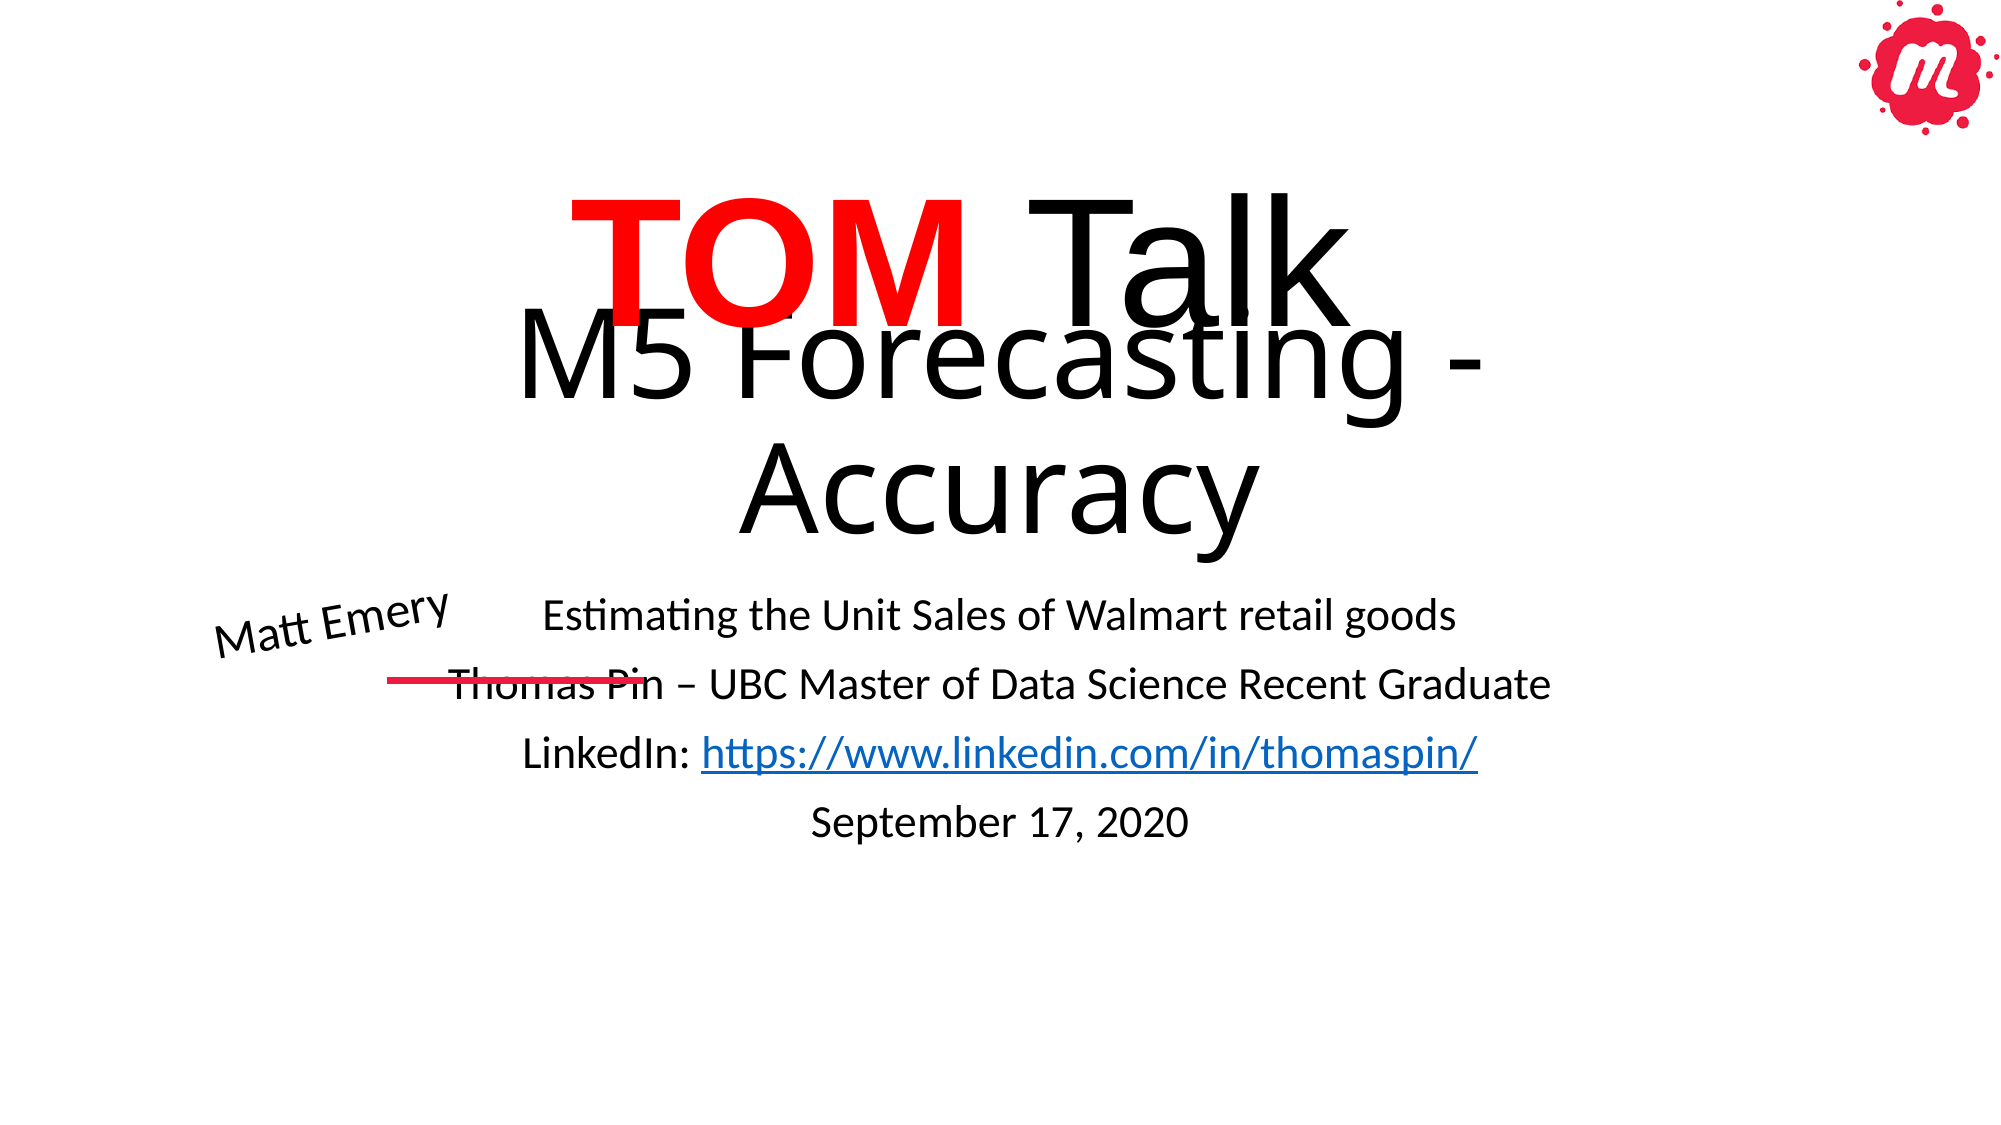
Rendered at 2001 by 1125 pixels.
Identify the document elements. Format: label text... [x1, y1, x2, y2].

text_box Matt Emery [192, 555, 485, 680]
text_box TOM Talk [555, 135, 1445, 371]
picture [1858, 0, 2000, 136]
subtitle Estimating the Unit Sales of Walmart retail goods Thomas Pin – UBC Master of Data Science Recent Graduate LinkedIn: https://www.linkedin.com/in/thomaspin/ September 17, 2020 [249, 583, 1750, 856]
title M5 Forecasting - Accuracy [249, 176, 1750, 569]
